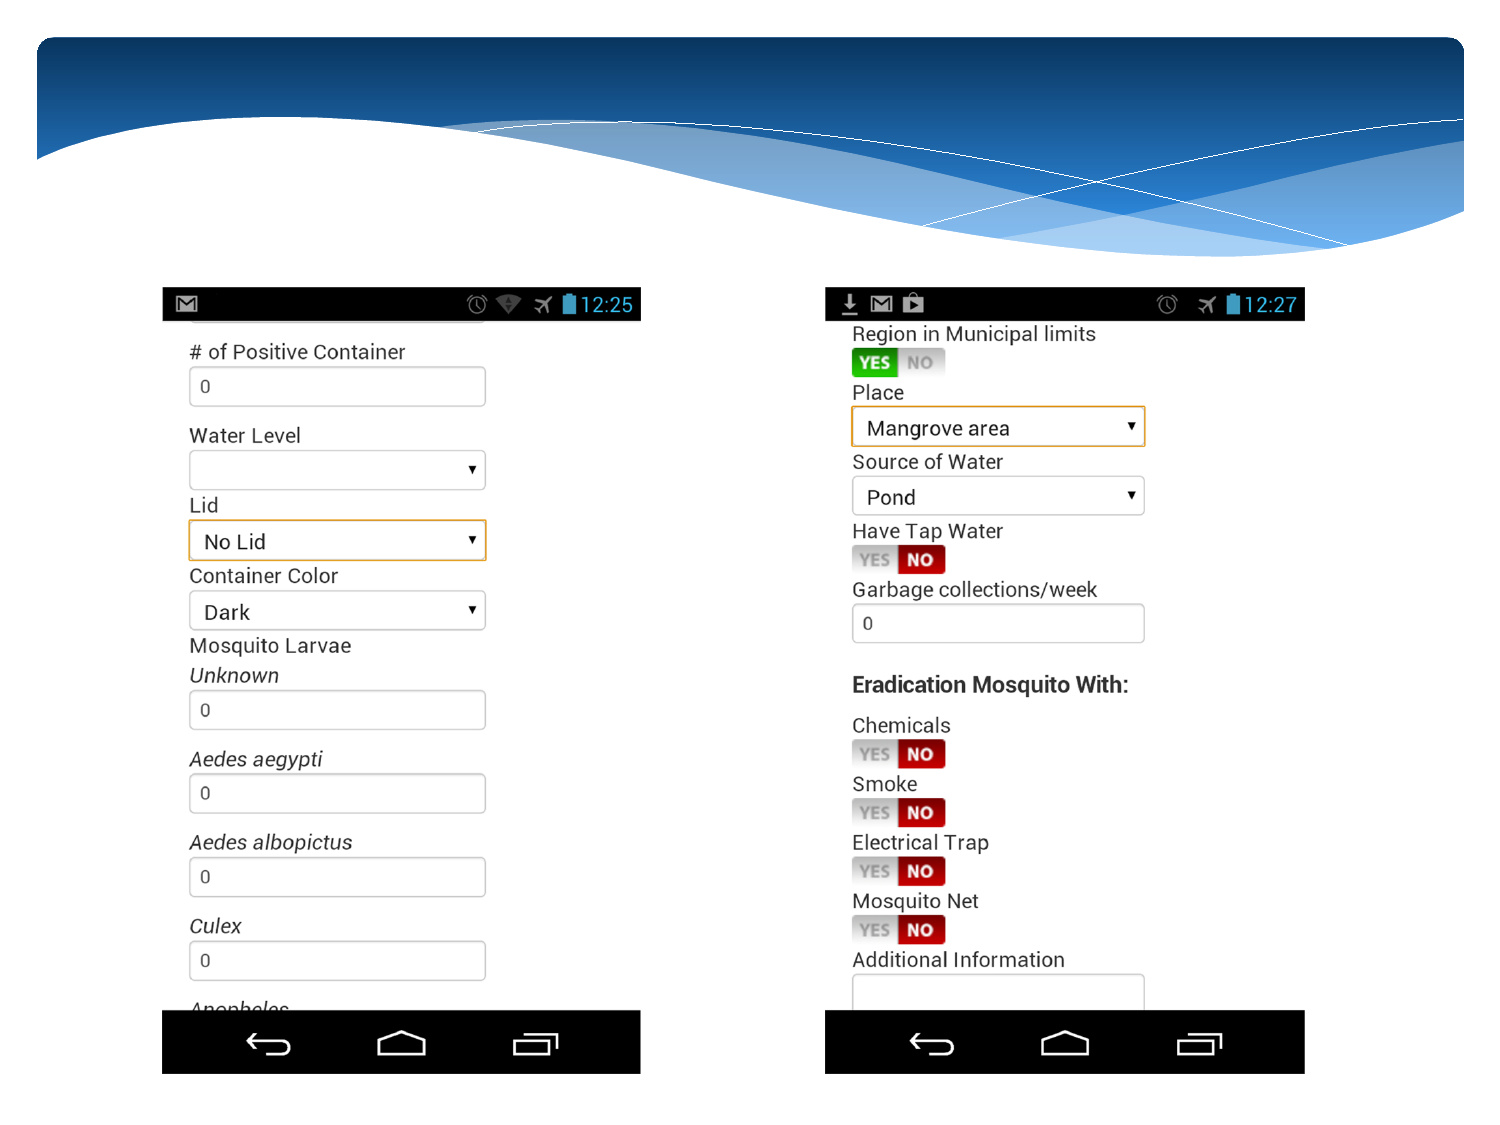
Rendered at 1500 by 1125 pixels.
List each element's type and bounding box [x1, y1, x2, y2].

picture [824, 287, 1305, 1074]
picture [162, 287, 642, 1074]
